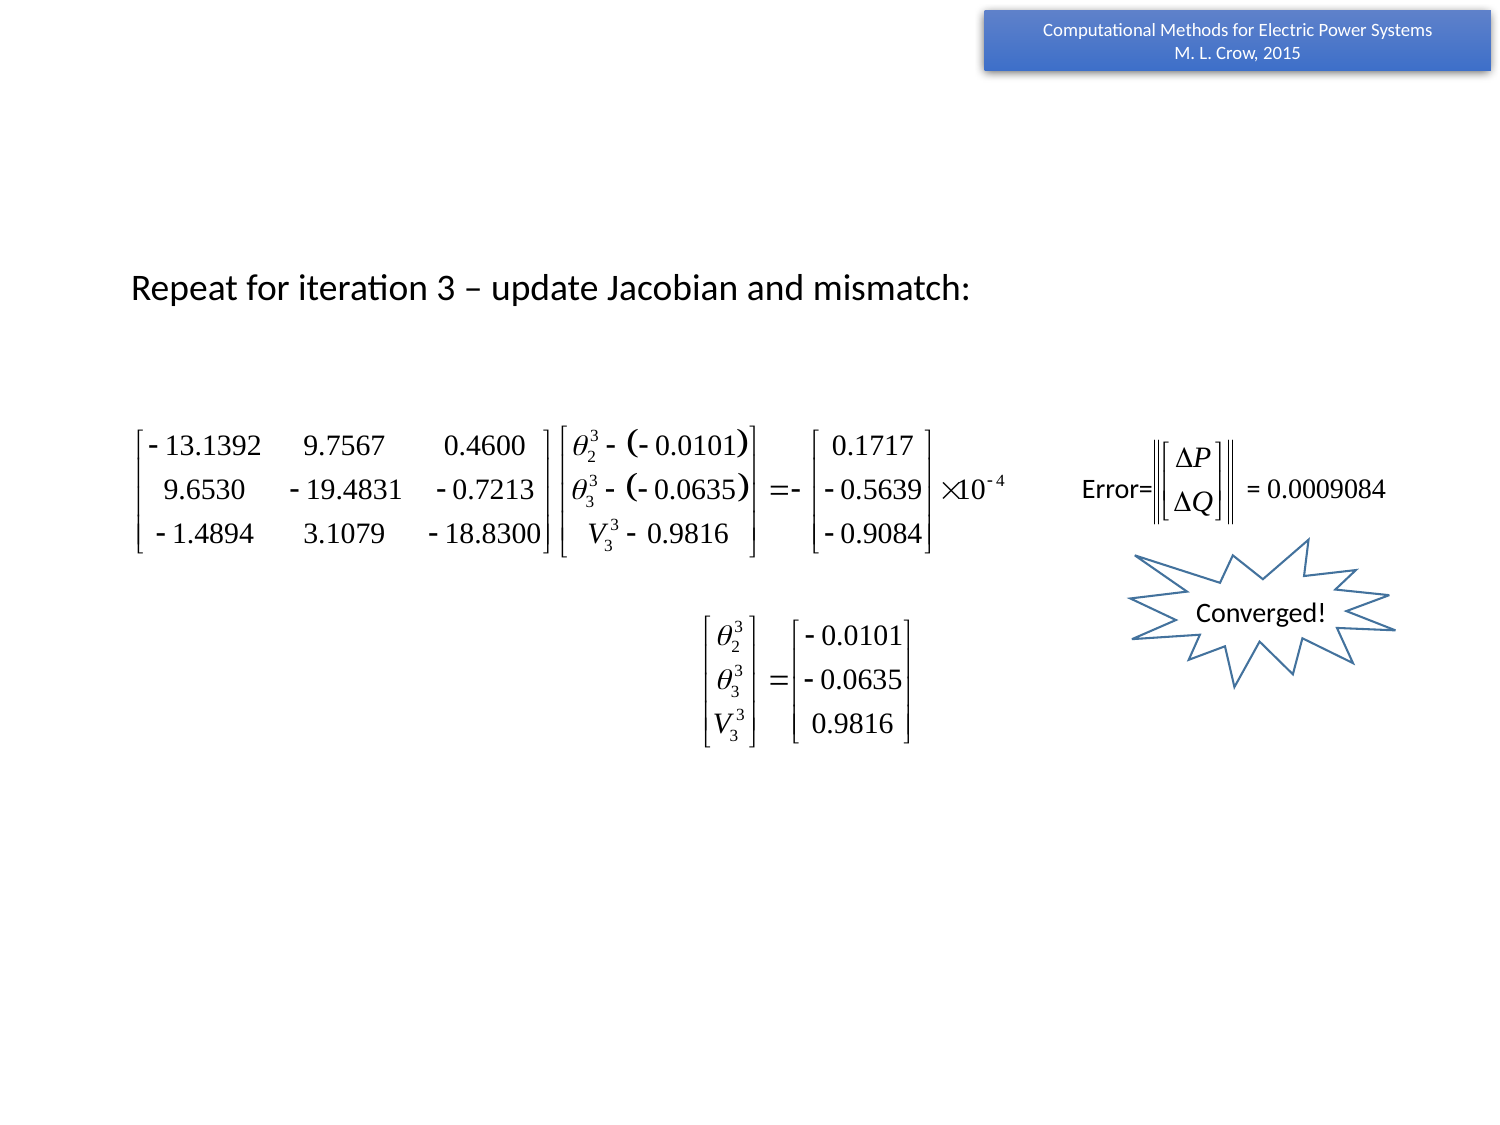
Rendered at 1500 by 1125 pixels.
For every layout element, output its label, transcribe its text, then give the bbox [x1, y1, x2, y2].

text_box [130, 420, 1011, 753]
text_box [1130, 539, 1396, 688]
text_box Repeat for iteration 3 – update Jacobian and mismatch: [116, 255, 987, 316]
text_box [1064, 435, 1404, 529]
